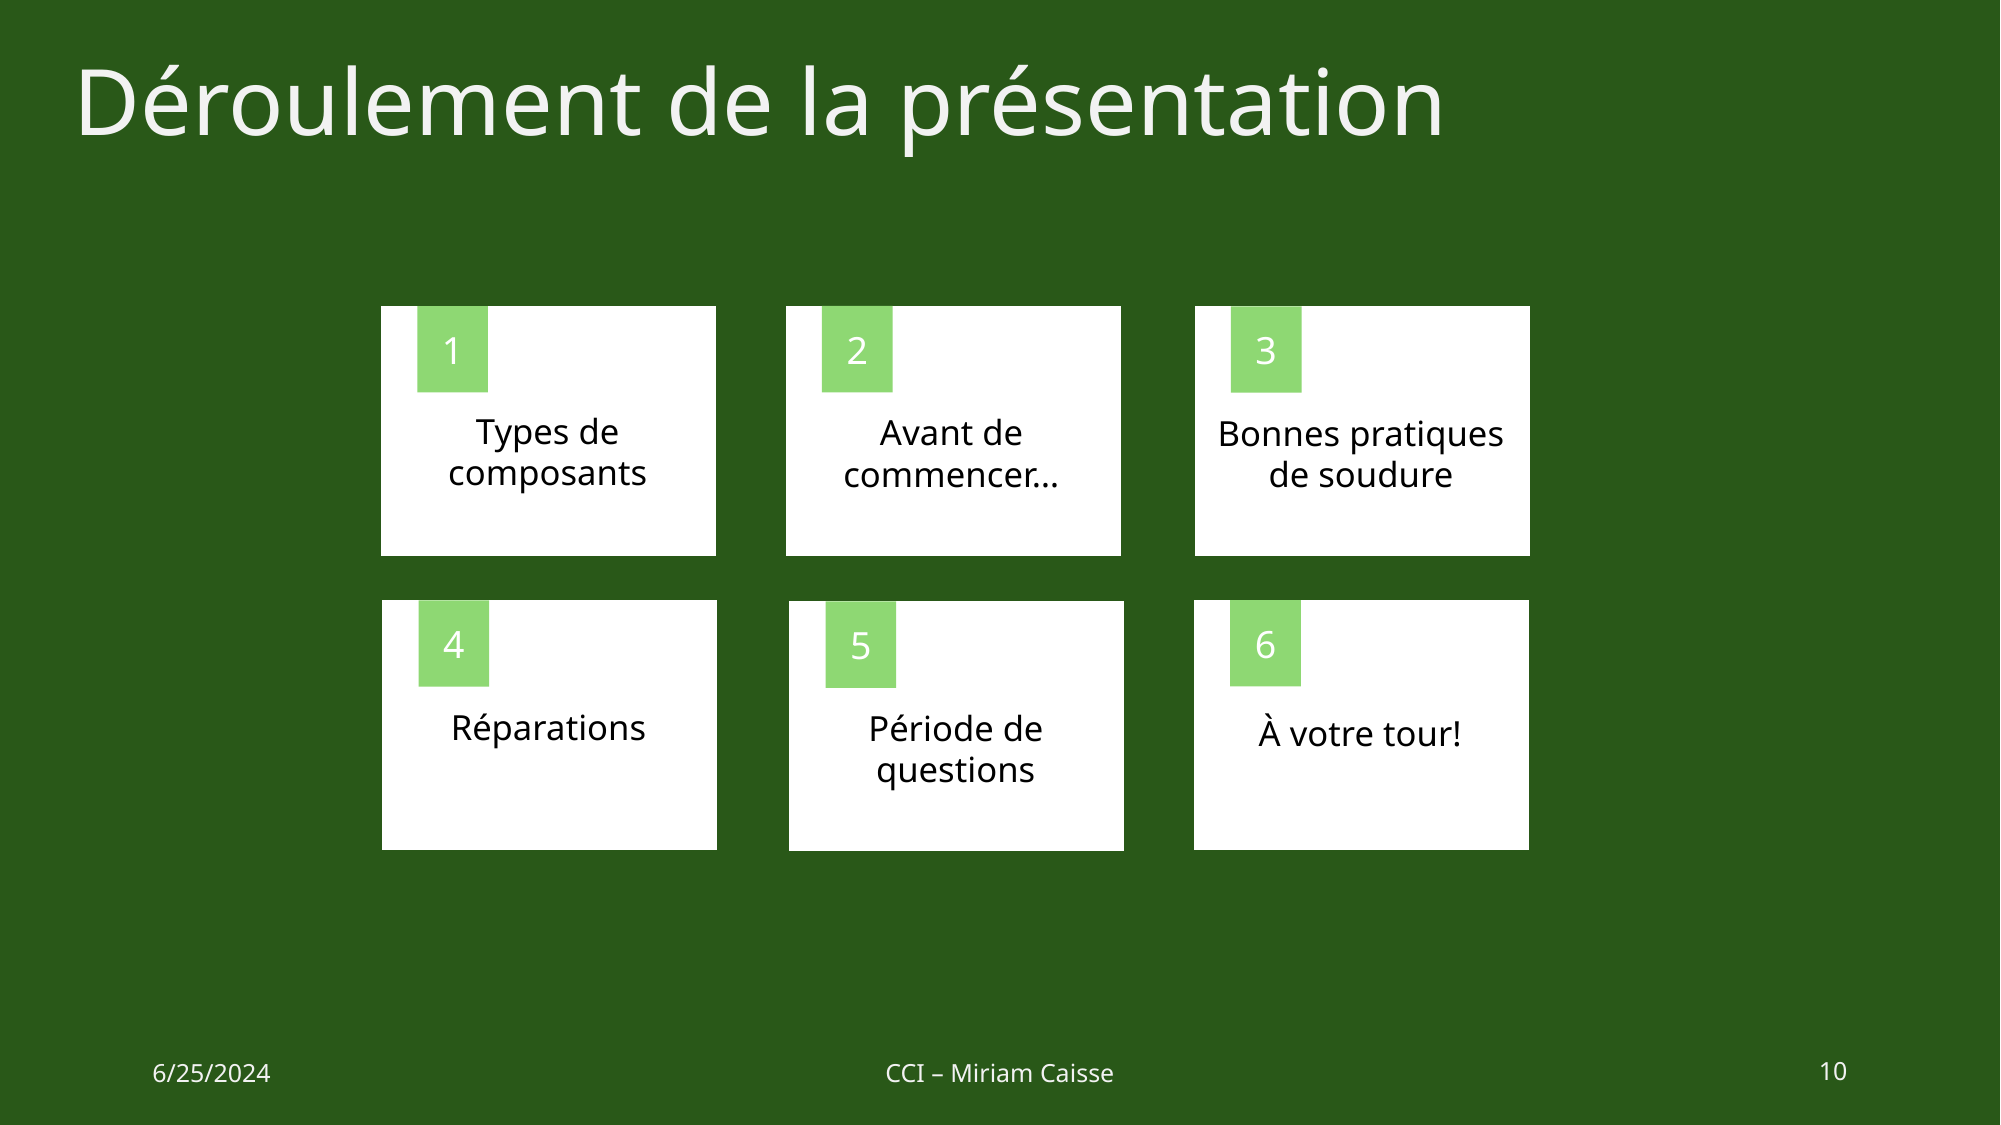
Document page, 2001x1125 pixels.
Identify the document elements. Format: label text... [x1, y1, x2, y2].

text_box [1193, 305, 1531, 569]
footer CCI – Miriam Caisse [662, 1042, 1338, 1103]
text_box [787, 600, 1125, 865]
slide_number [137, 1042, 588, 1103]
slide_number 10 [1412, 1042, 1863, 1103]
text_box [380, 305, 717, 570]
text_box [783, 305, 1122, 570]
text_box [380, 599, 718, 863]
title Déroulement de la présentation [58, 33, 1784, 178]
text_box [1192, 599, 1530, 863]
